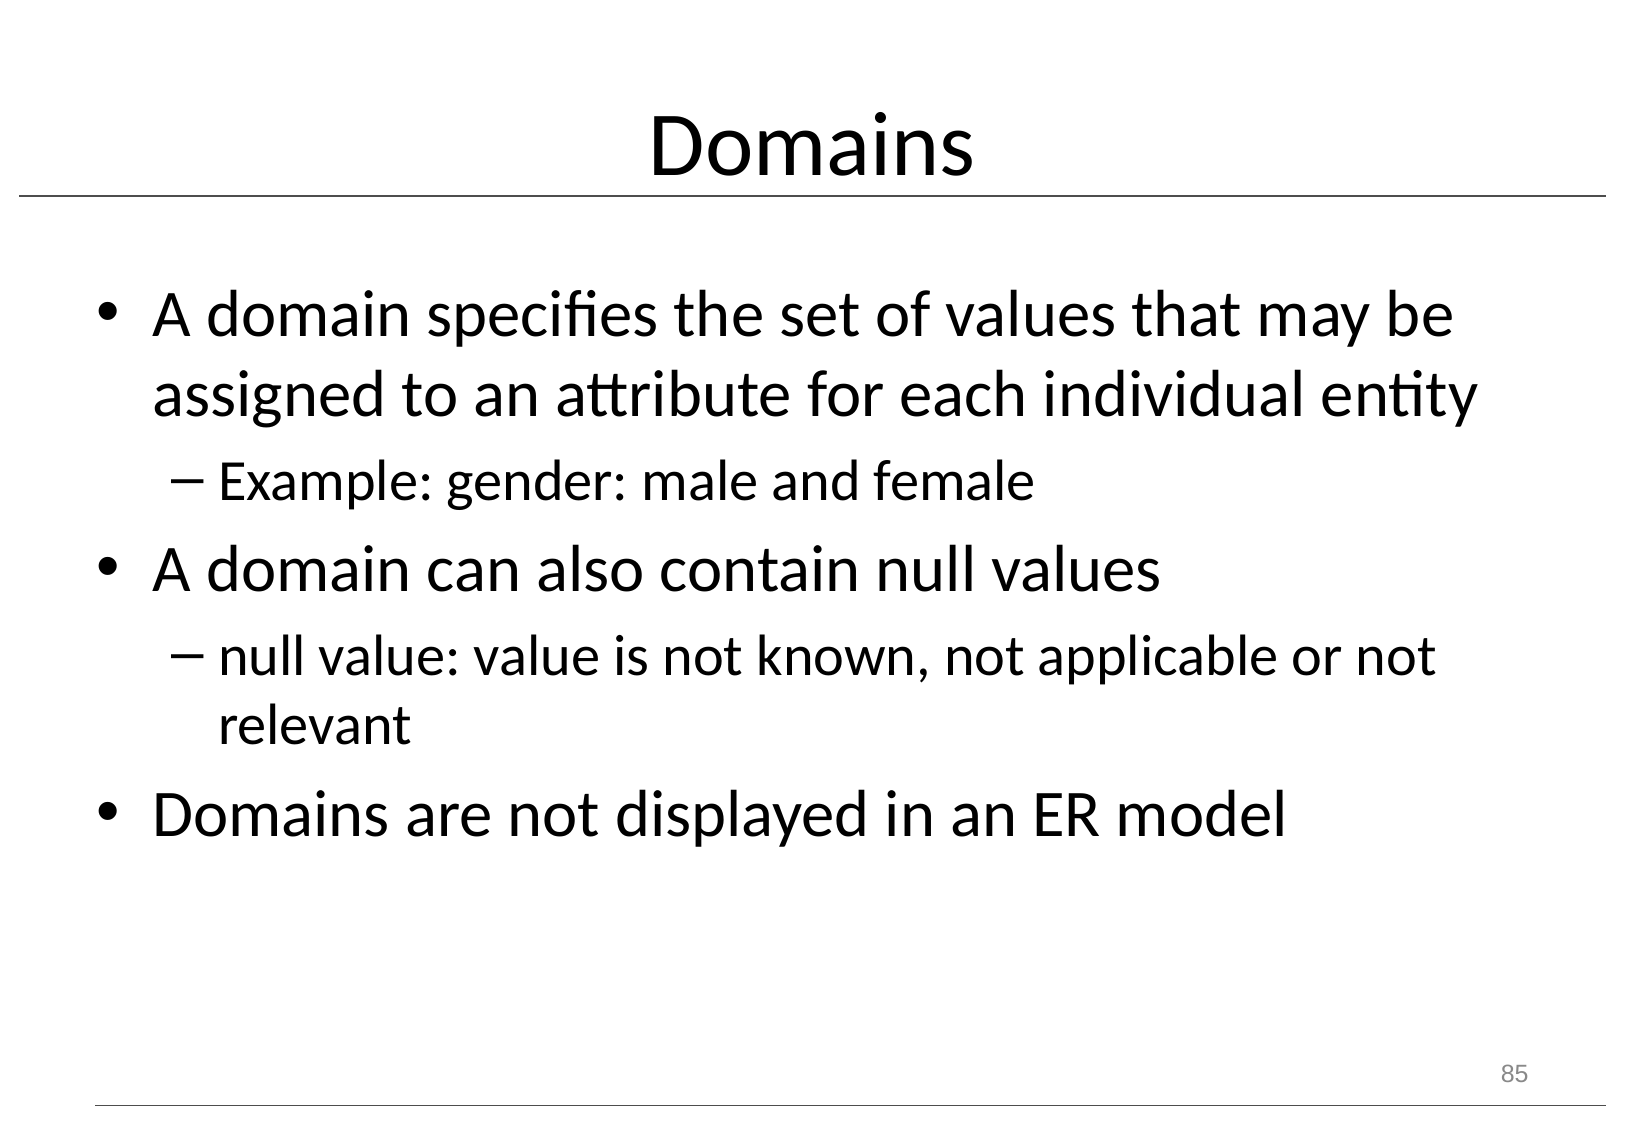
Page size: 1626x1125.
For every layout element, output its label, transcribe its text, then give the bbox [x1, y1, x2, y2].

slide_number 85 [1164, 1042, 1544, 1103]
list A domain specifies the set of values that may be assigned to an attribute for each individual entity Example: gender: male and female A domain can also contain null values null value: value is not known, not applicable or not relevant Domains are not displayed in an ER model [81, 262, 1544, 1005]
title Domains [81, 45, 1544, 233]
